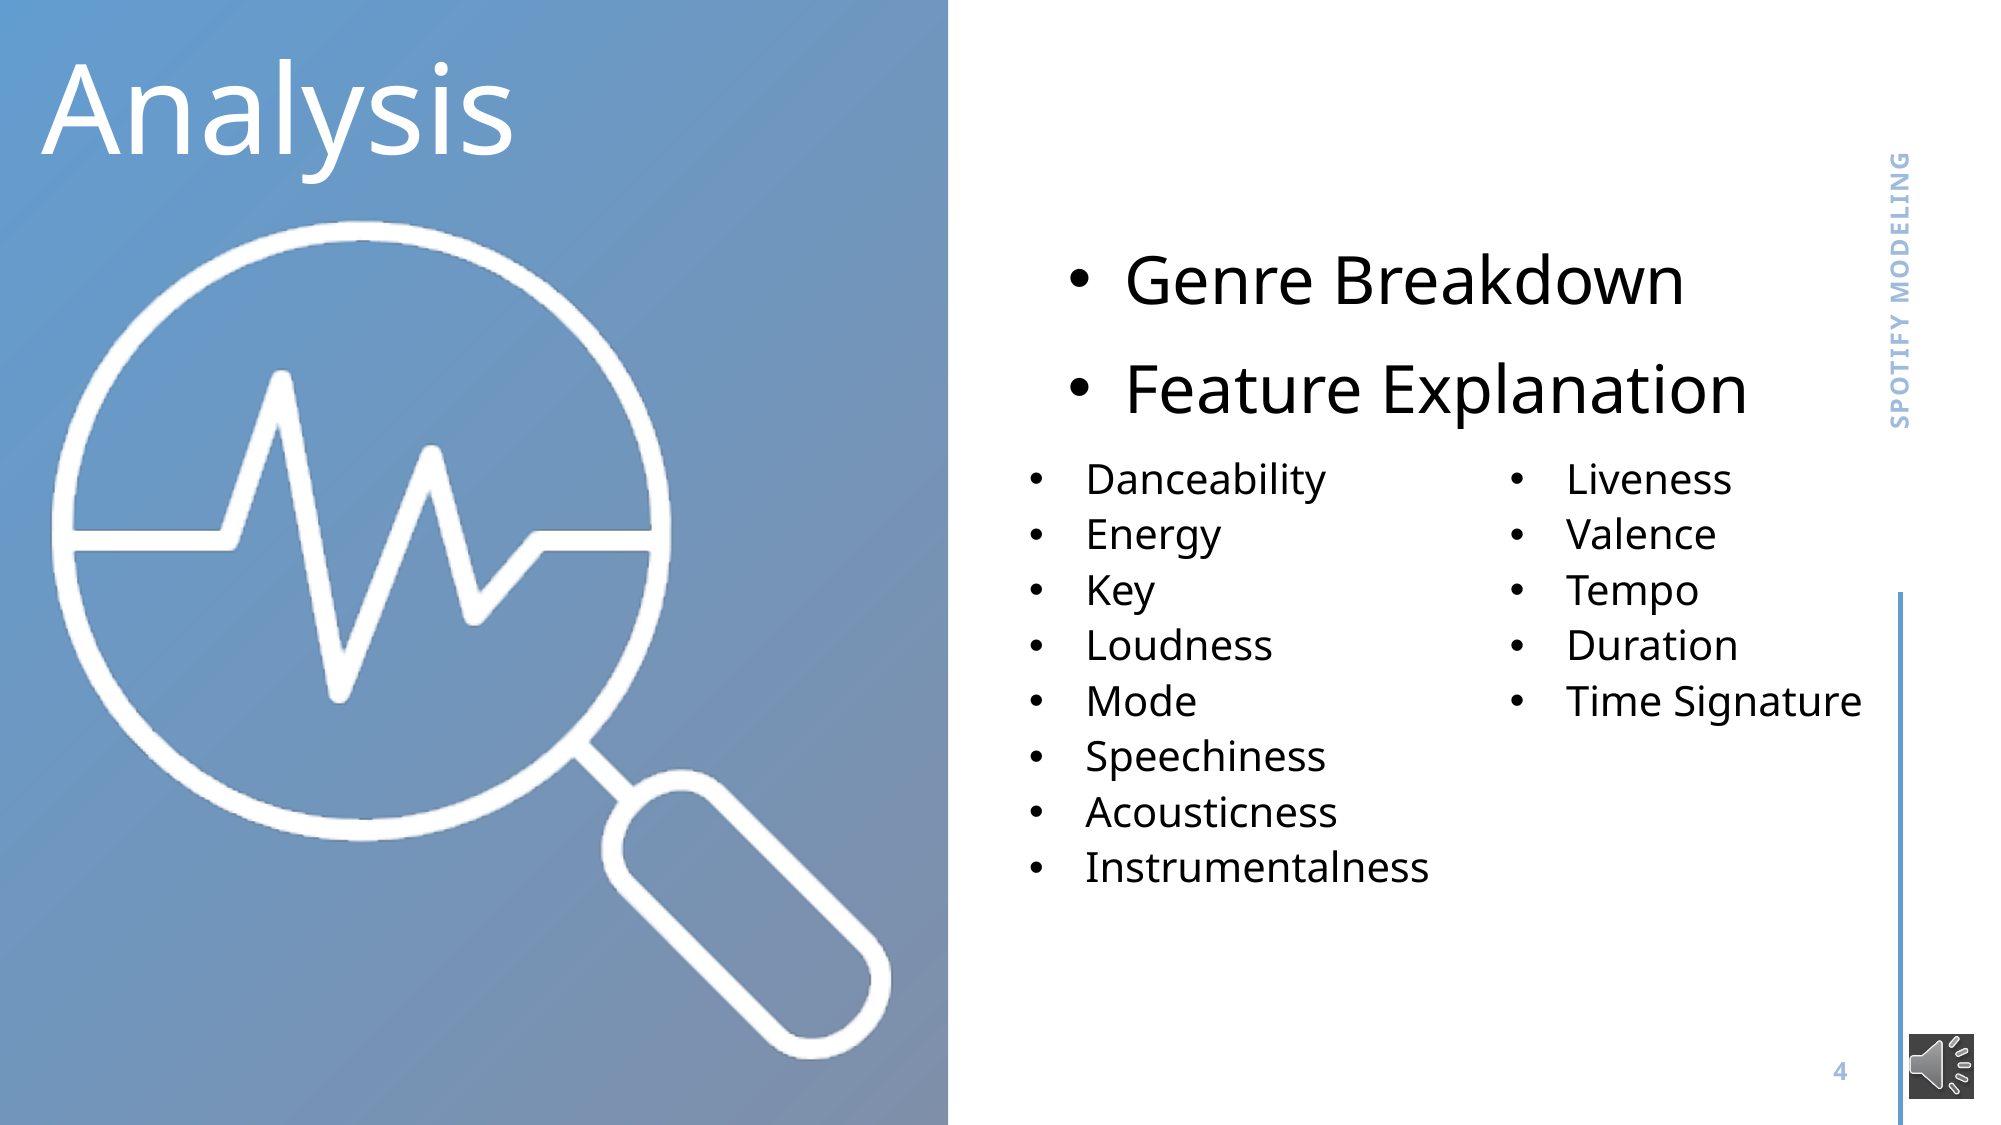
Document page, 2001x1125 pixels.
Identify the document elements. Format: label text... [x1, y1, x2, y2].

title Analysis [26, 29, 649, 188]
picture [46, 124, 903, 1125]
slide_number 4 [1412, 1042, 1863, 1103]
text_box Genre Breakdown Feature Explanation [1052, 222, 1772, 450]
picture [1908, 1033, 1975, 1100]
footer Spotify Modeling [1870, 0, 1931, 450]
text_box Danceability Energy Key Loudness Mode Speechiness Acousticness Instrumentalness Liveness Valence Tempo Duration Time Signature [939, 450, 1931, 922]
